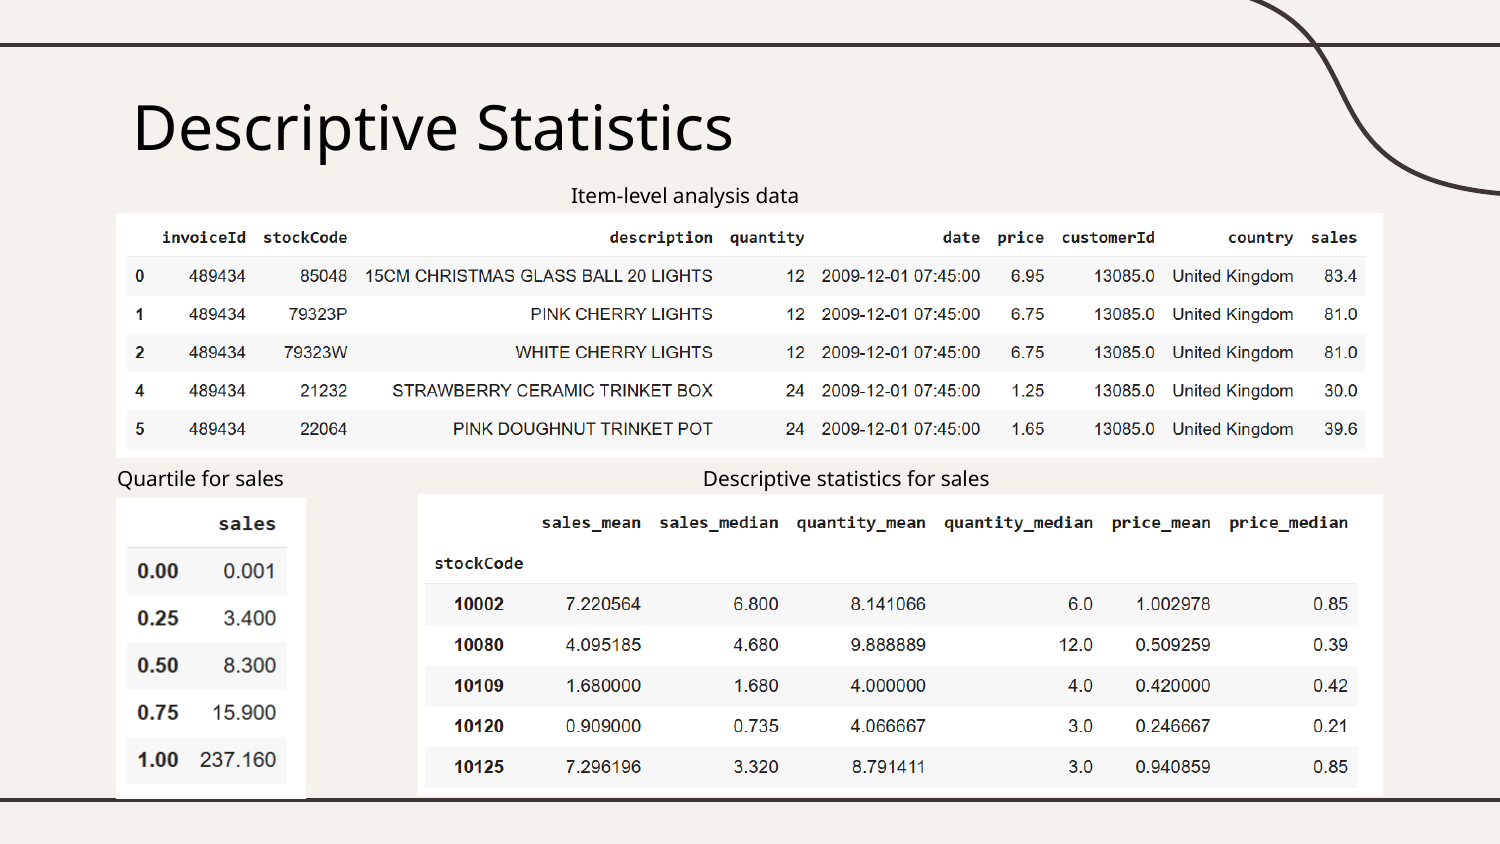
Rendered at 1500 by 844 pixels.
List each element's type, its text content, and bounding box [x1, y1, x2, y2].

text_box Descriptive statistics for sales [687, 466, 1114, 490]
picture [116, 213, 1384, 459]
title Descriptive Statistics [117, 72, 903, 165]
picture [417, 494, 1384, 796]
text_box Quartile for sales [102, 450, 321, 500]
picture [116, 497, 306, 799]
text_box Item-level analysis data [556, 167, 944, 208]
